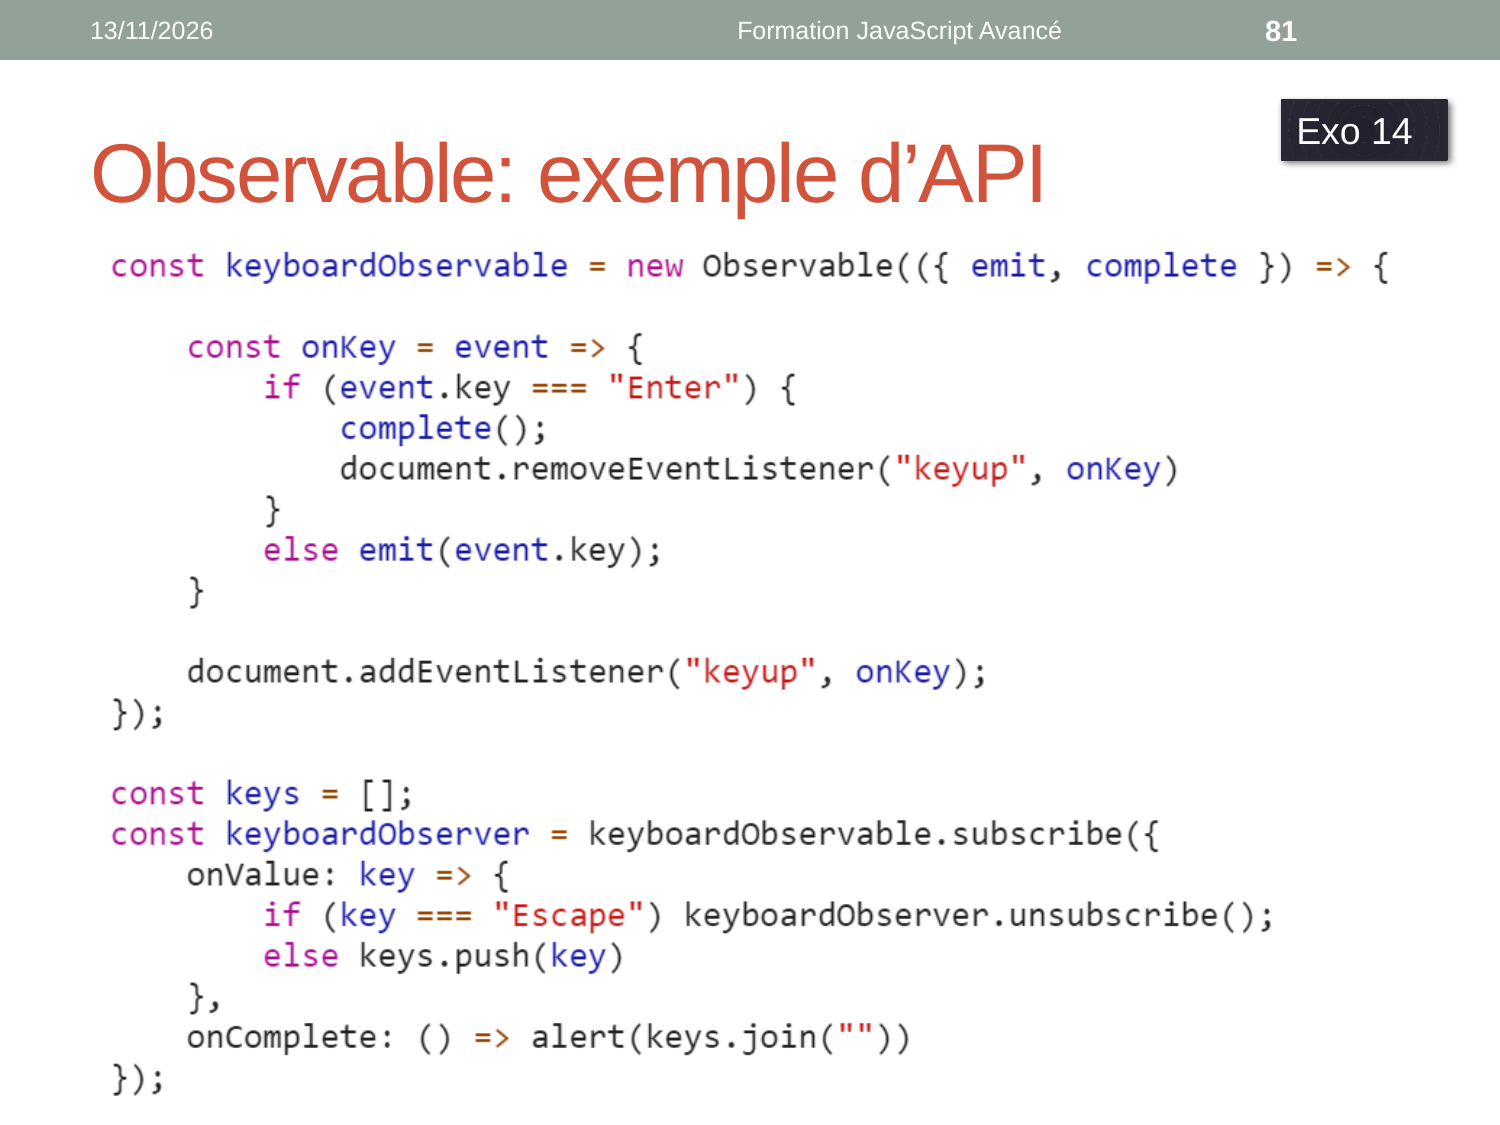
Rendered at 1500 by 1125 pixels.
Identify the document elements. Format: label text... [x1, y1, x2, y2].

footer Formation JavaScript Avancé [562, 3, 1238, 57]
title Observable: exemple d’API [75, 87, 1425, 250]
picture [100, 242, 1400, 1107]
text_box Exo 14 [1281, 99, 1448, 161]
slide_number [75, 3, 550, 57]
slide_number 81 [1250, 3, 1425, 57]
